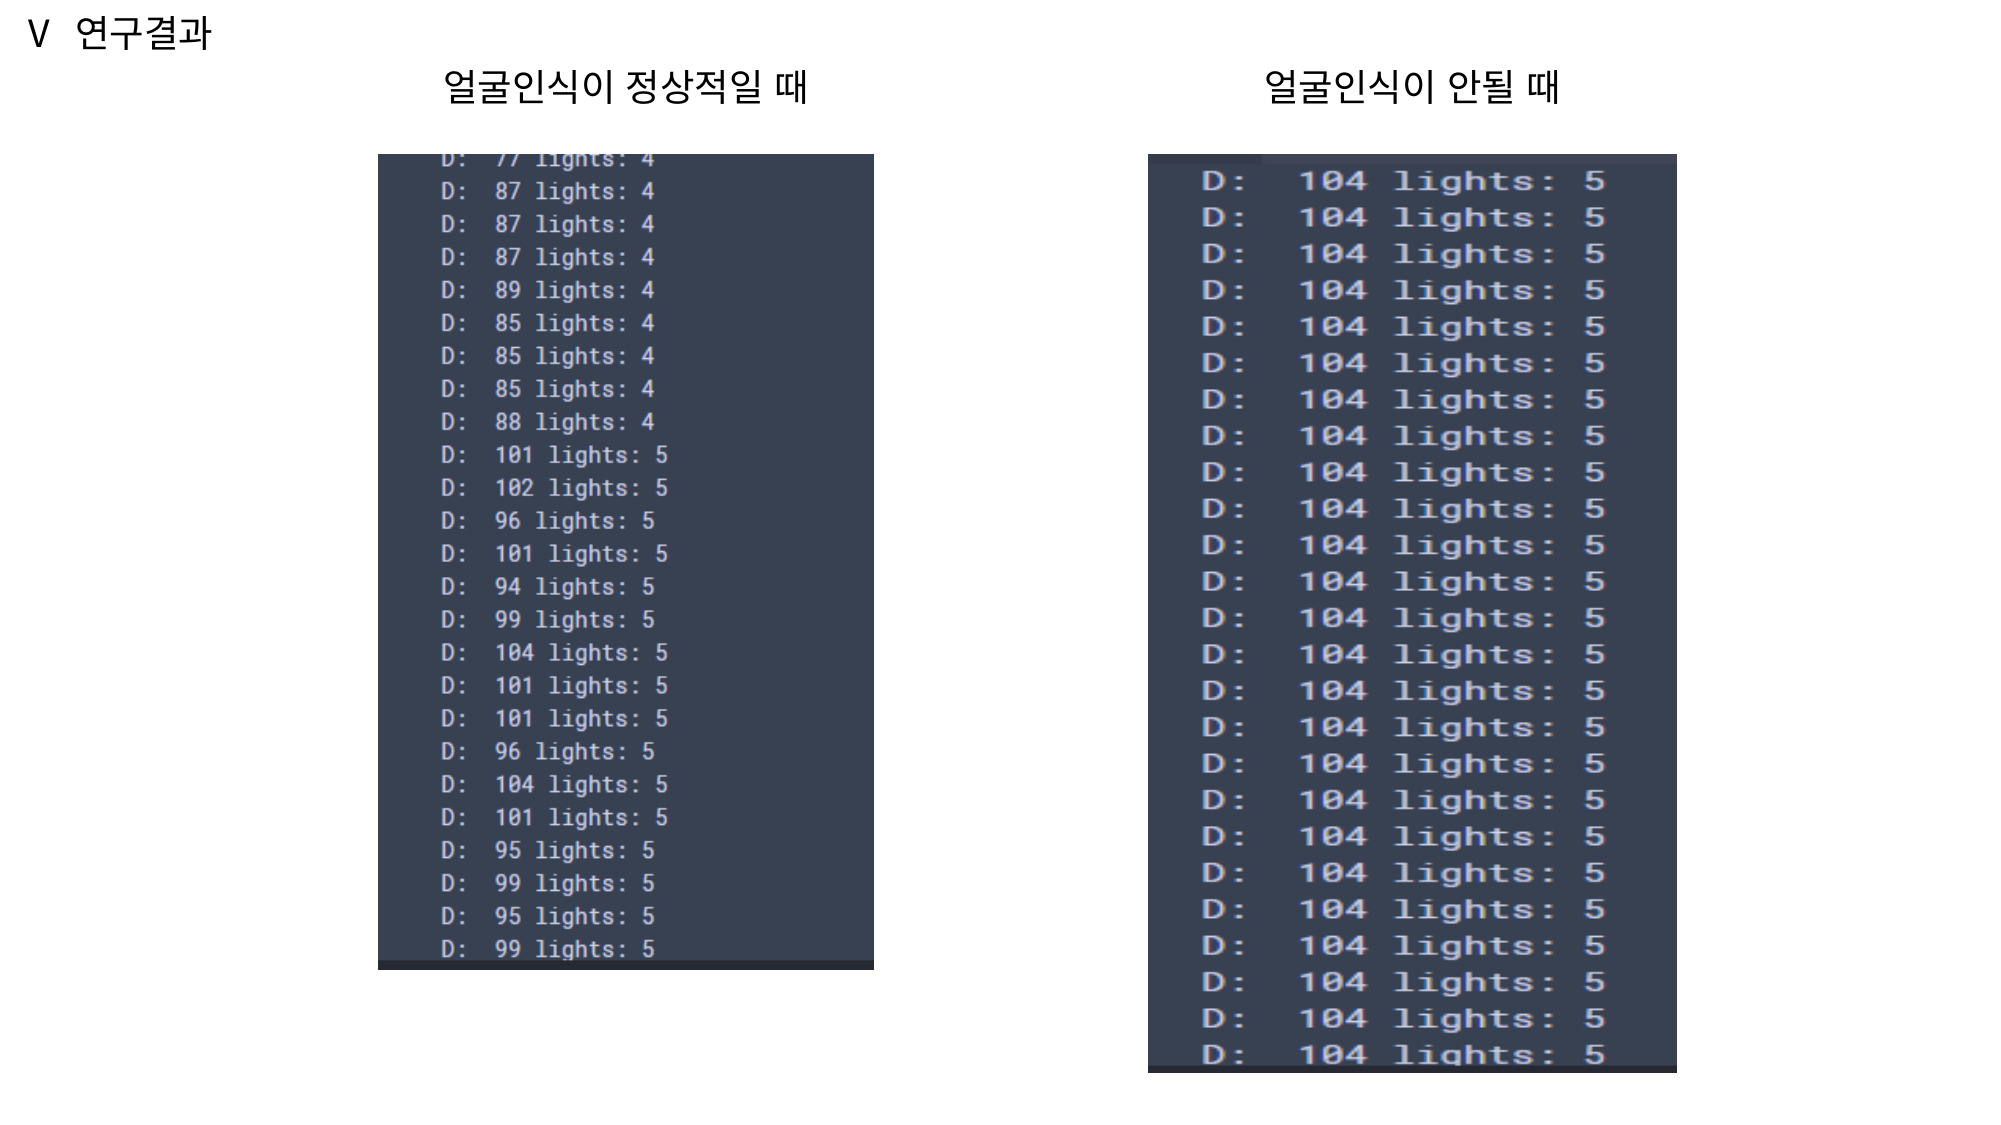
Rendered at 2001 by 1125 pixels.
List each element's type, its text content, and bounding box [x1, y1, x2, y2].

picture [378, 154, 874, 971]
picture [1148, 154, 1677, 1073]
text_box Ⅴ 연구결과 [5, 2, 239, 63]
text_box 얼굴인식이 정상적일 때 [378, 56, 874, 117]
text_box 얼굴인식이 안될 때 [1148, 56, 1677, 117]
